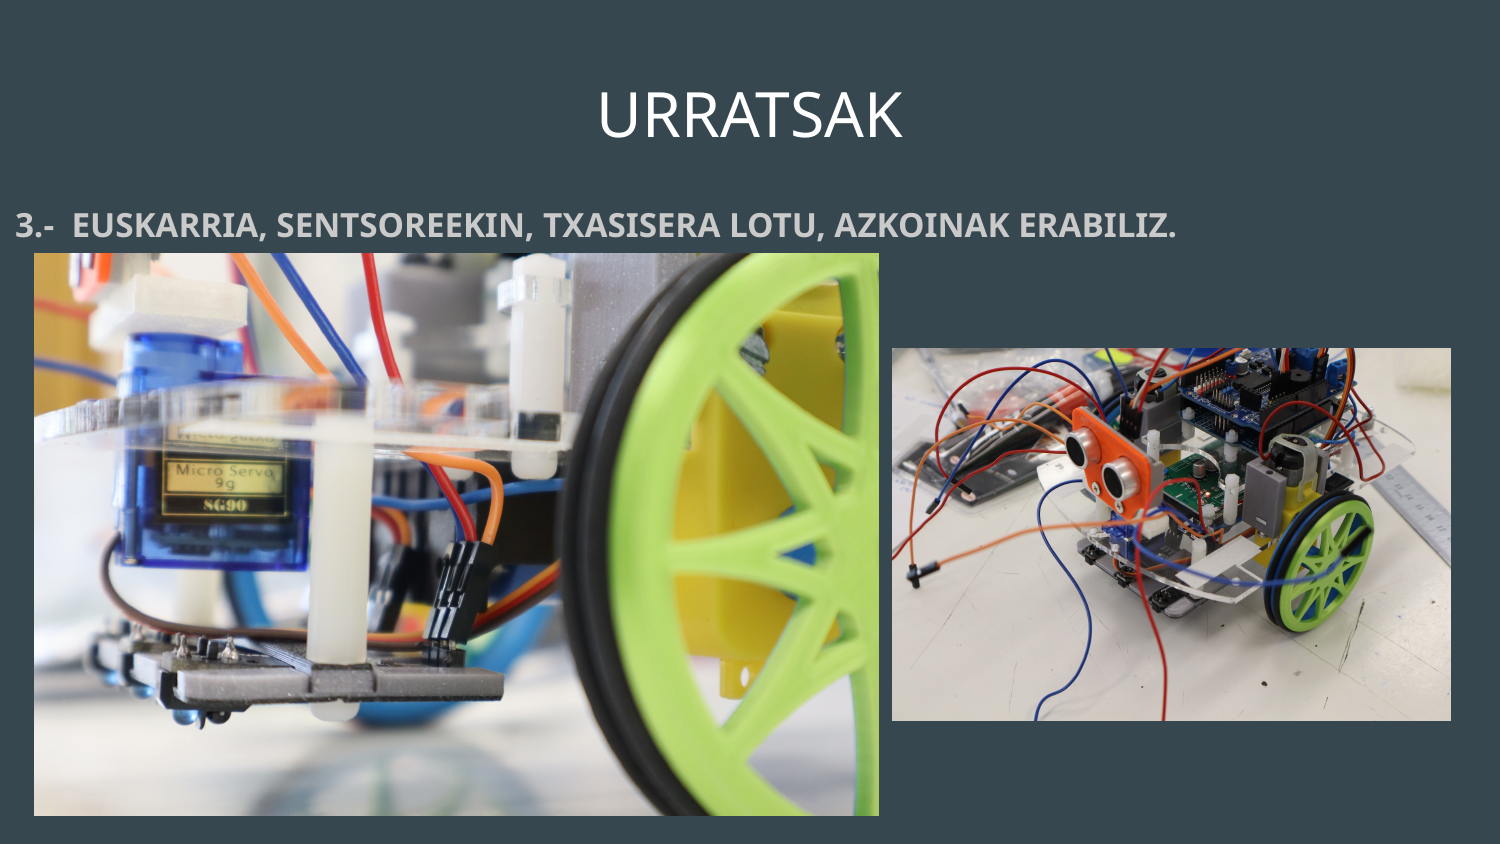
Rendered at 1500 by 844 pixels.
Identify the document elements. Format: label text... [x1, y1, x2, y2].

list 3.- EUSKARRIA, SENTSOREEKIN, TXASISERA LOTU, AZKOINAK ERABILIZ. [0, 183, 1479, 254]
picture [891, 348, 1451, 721]
title URRATSAK [0, 59, 1500, 154]
picture [33, 253, 879, 817]
